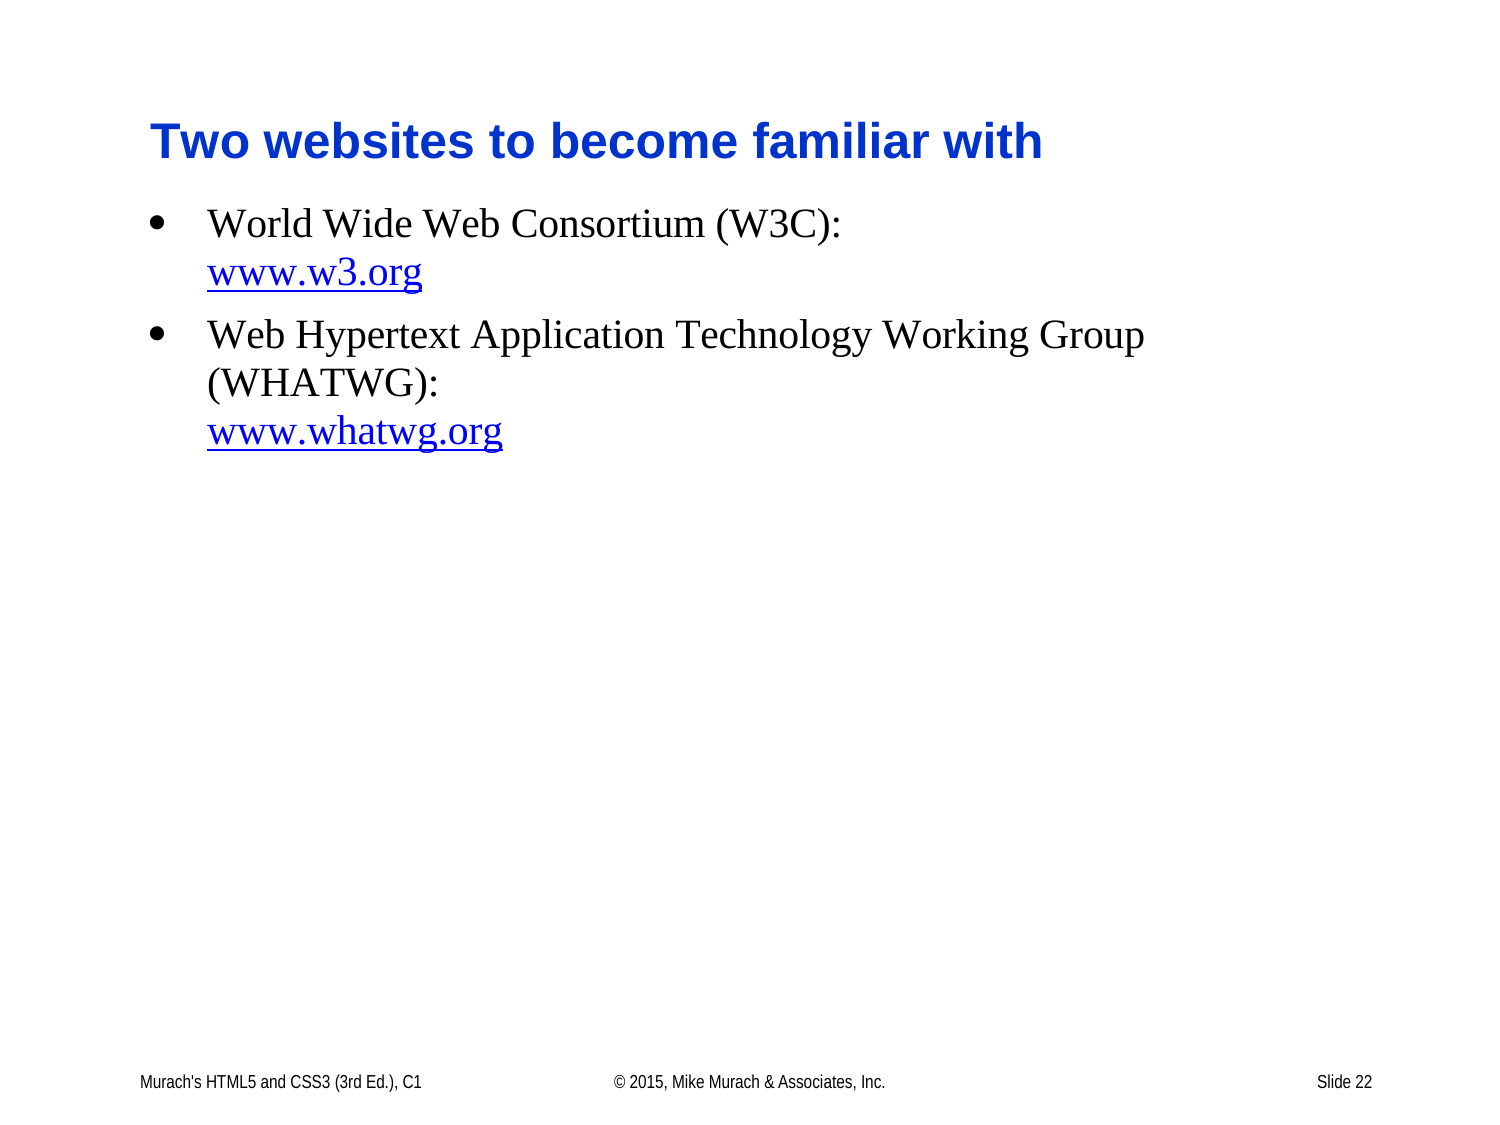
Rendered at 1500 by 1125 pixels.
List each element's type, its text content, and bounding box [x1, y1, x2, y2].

footer © 2015, Mike Murach & Associates, Inc. [474, 1025, 1025, 1100]
slide_number Murach's HTML5 and CSS3 (3rd Ed.), C1 [125, 1025, 450, 1100]
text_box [149, 196, 1348, 476]
slide_number Slide 22 [1074, 1025, 1388, 1100]
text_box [149, 112, 1348, 195]
